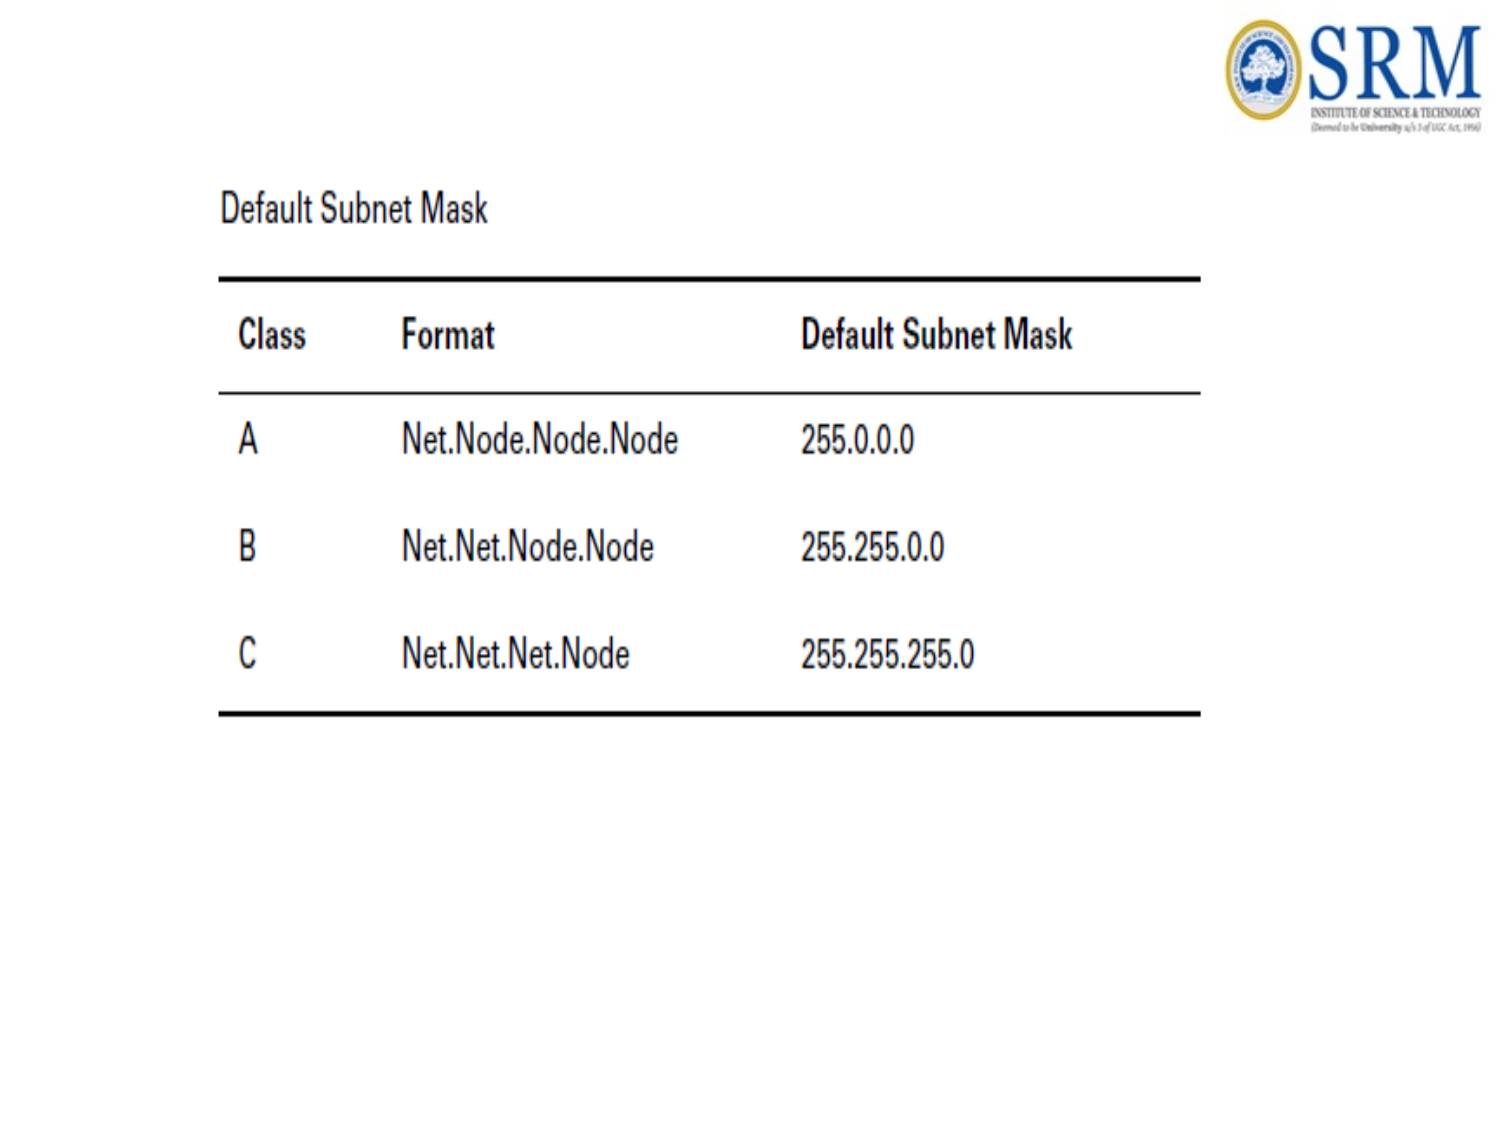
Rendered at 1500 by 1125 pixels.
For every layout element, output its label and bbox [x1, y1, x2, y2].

picture [1223, 0, 1489, 149]
picture [212, 162, 1300, 763]
